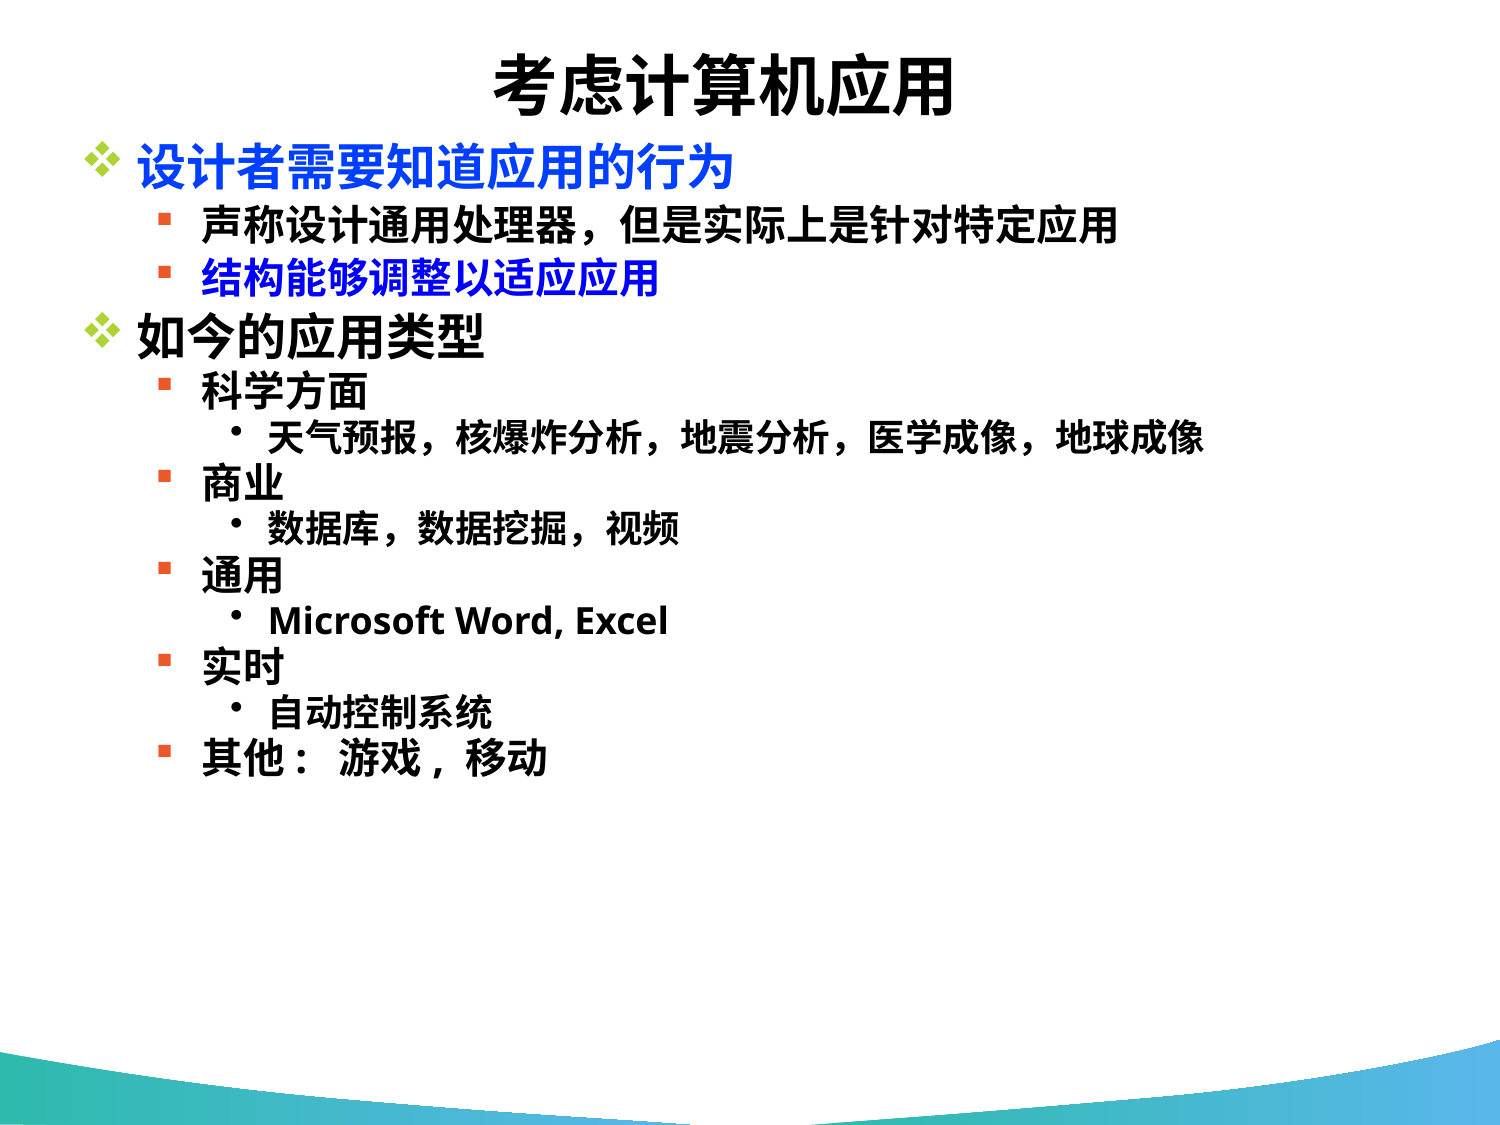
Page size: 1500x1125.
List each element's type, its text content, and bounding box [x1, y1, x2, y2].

title 考虑计算机应用 [137, 37, 1313, 130]
list 设计者需要知道应用的行为 声称设计通用处理器，但是实际上是针对特定应用 结构能够调整以适应应用 如今的应用类型 科学方面 天气预报，核爆炸分析，地震分析，医学成像，地球成像 商业 数据库，数据挖掘，视频 通用 Microsoft Word, Excel 实时 自动控制系统 其他: 游戏, 移动 [64, 134, 1415, 1025]
